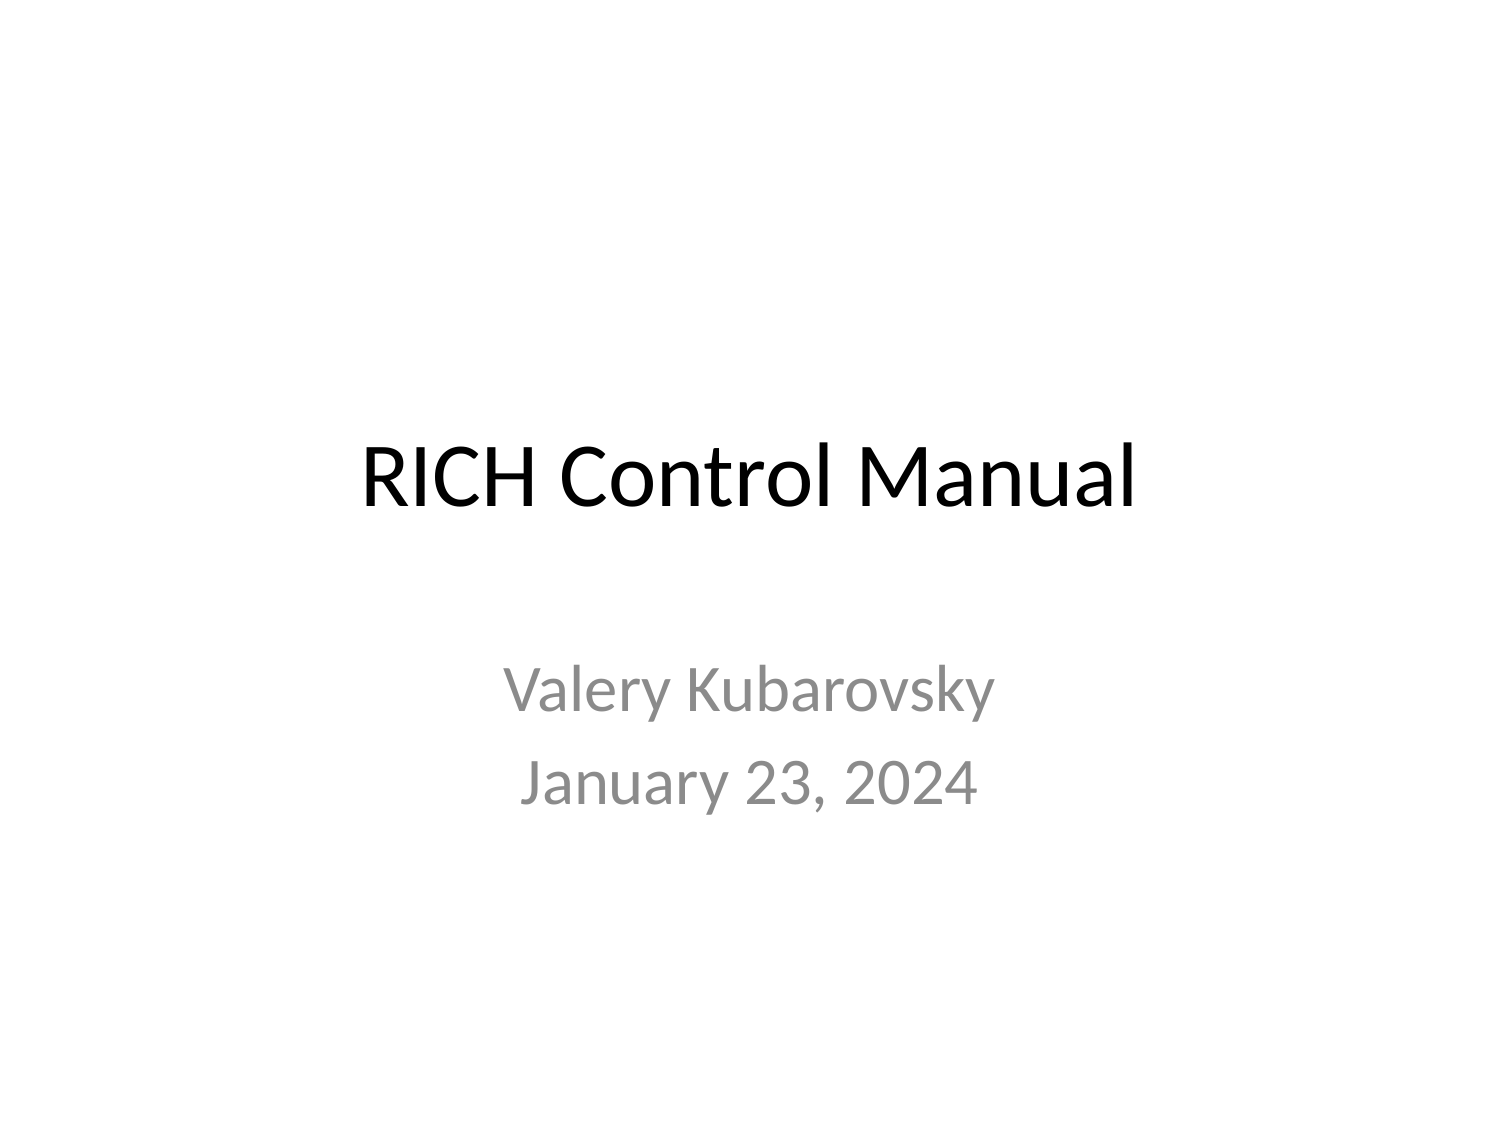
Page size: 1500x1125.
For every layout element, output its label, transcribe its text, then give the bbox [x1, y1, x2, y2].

title RICH Control Manual [112, 349, 1388, 591]
subtitle Valery Kubarovsky January 23, 2024 [225, 637, 1275, 925]
